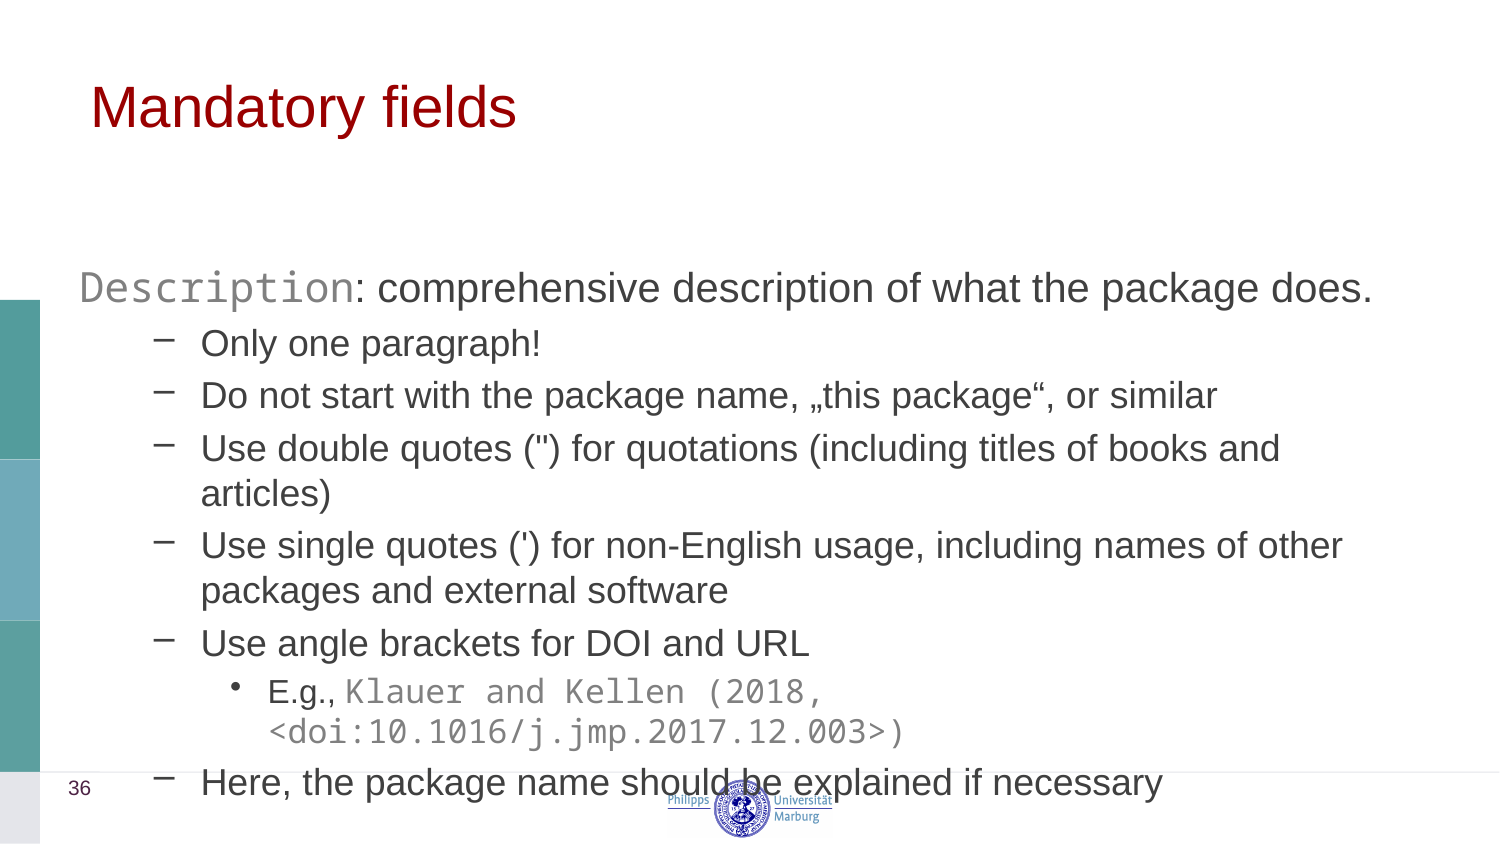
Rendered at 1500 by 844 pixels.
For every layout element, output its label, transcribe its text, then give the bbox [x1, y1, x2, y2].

slide_number 36 [53, 766, 404, 826]
list Description: comprehensive description of what the package does. Only one paragraph! Do not start with the package name, „this package“, or similar Use double quotes (") for quotations (including titles of books and articles) Use single quotes (') for non-English usage, including names of other packages and external software Use angle brackets for DOI and URL E.g., Klauer and Kellen (2018, <doi:10.1016/j.jmp.2017.12.003>) Here, the package name should be explained if necessary [53, 253, 1404, 752]
title Mandatory fields [75, 33, 1425, 175]
picture [667, 779, 833, 838]
footer [974, 767, 1450, 826]
